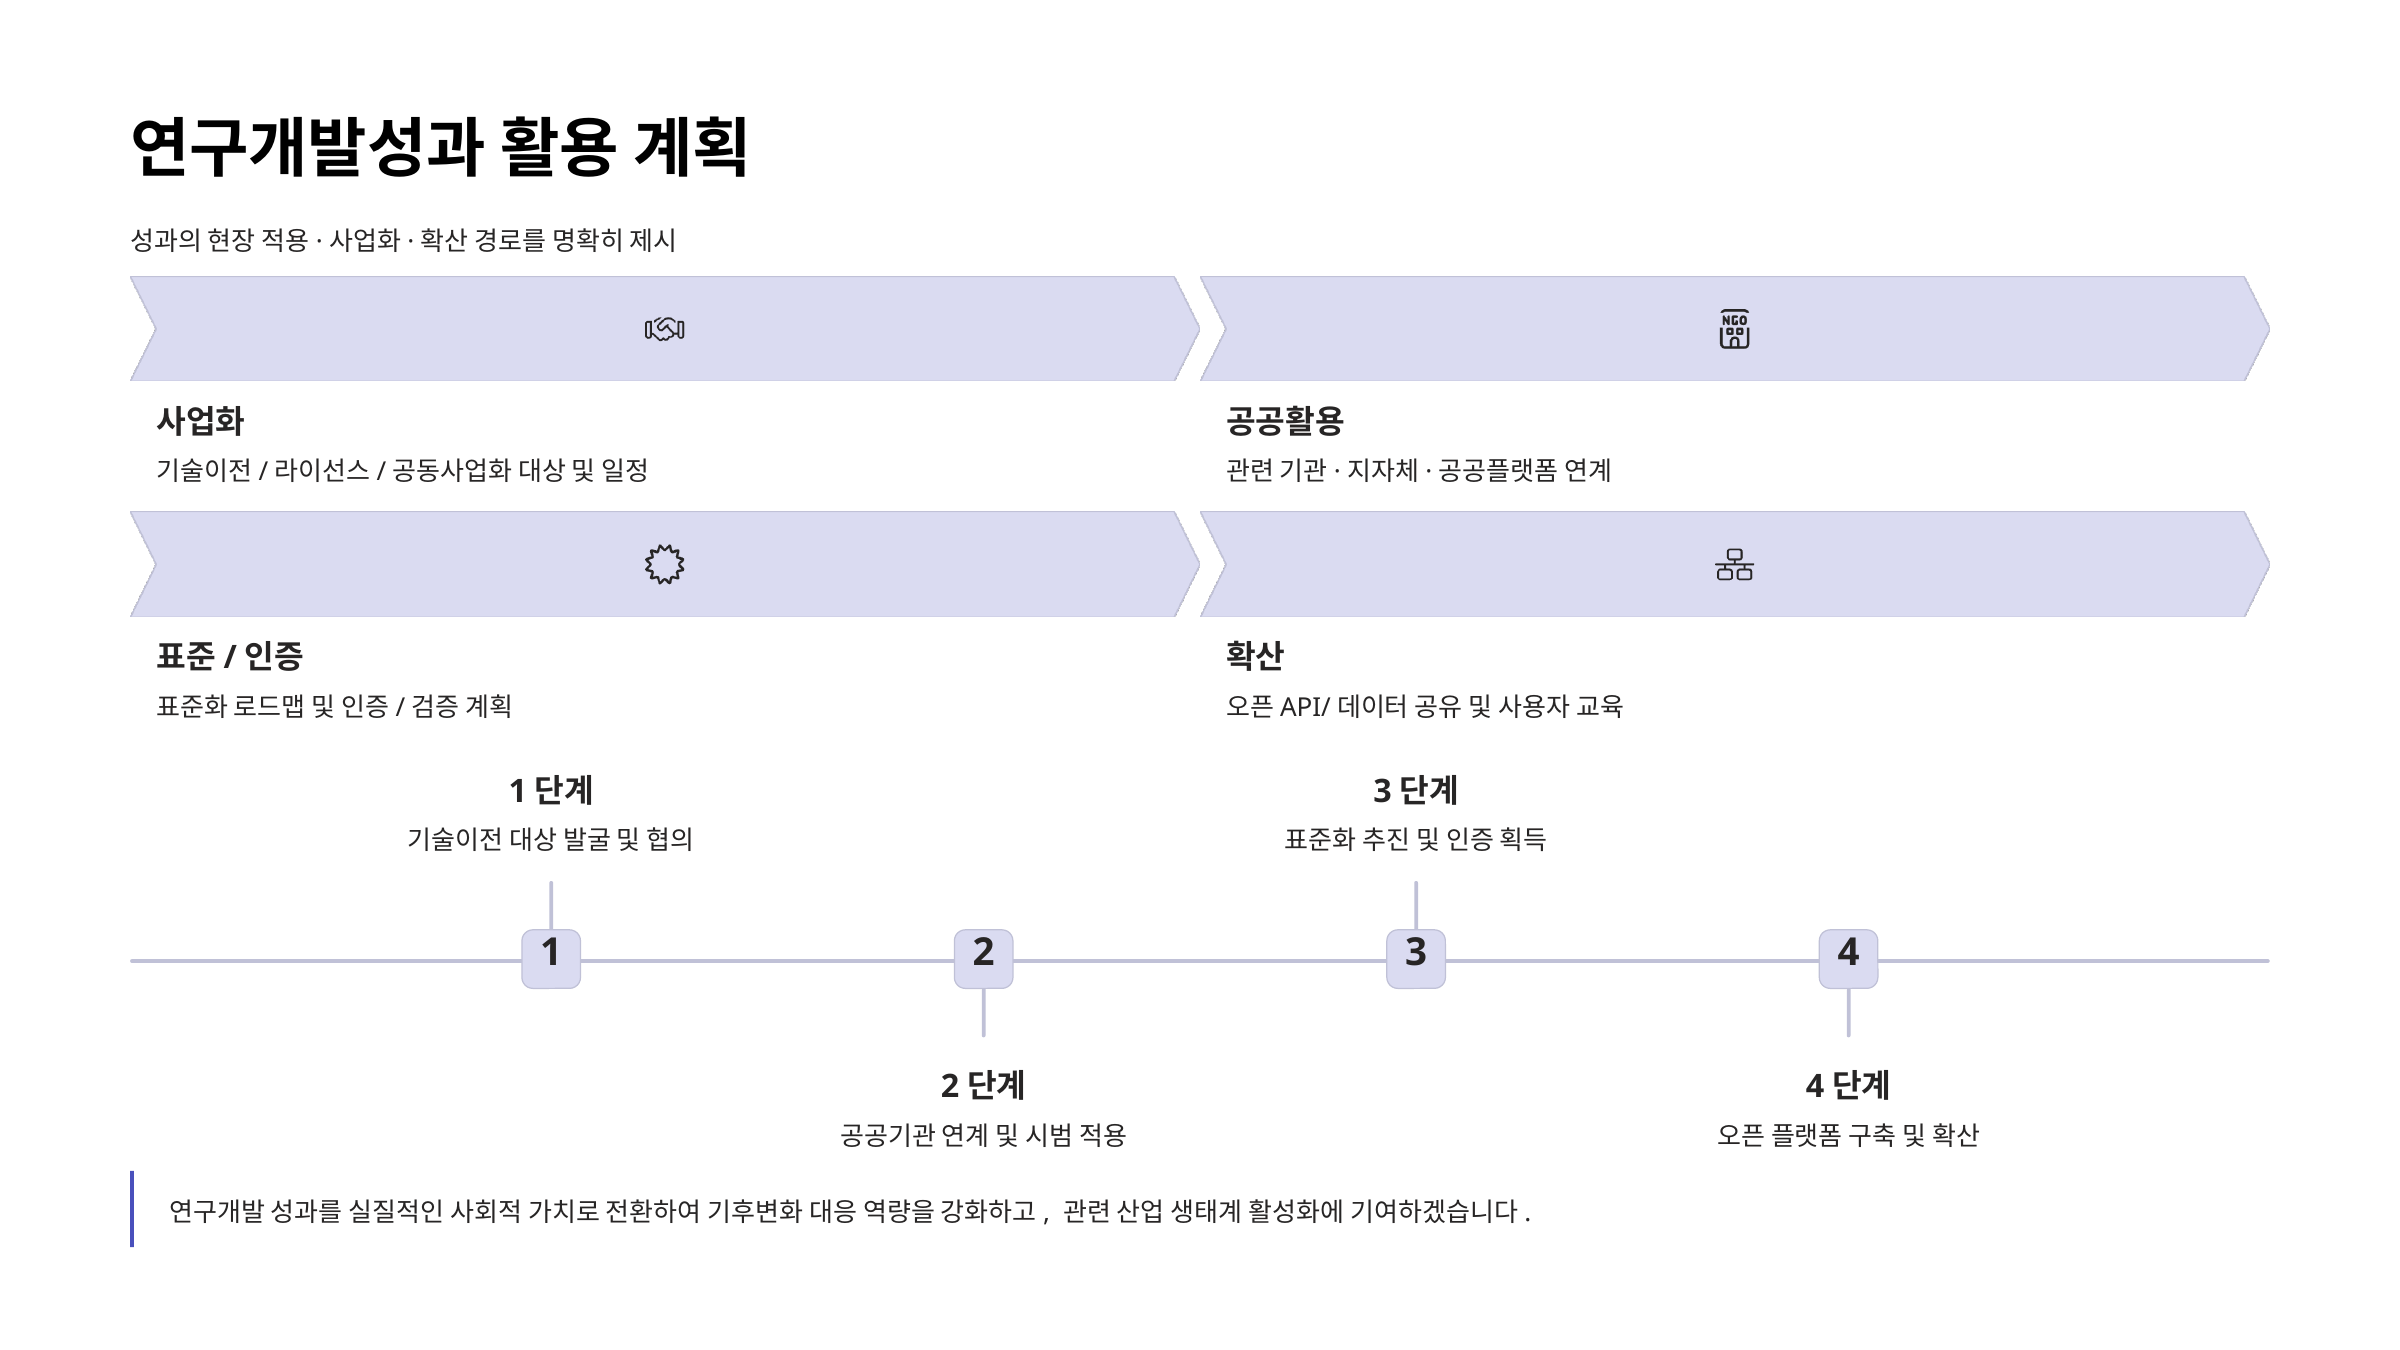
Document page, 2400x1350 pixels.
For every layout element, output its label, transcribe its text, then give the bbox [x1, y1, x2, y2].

text_box 2단계 [820, 1063, 1147, 1104]
text_box 4단계 [1685, 1063, 2012, 1104]
text_box 오픈 플랫폼 구축 및 확산 [1453, 1114, 2244, 1151]
text_box 공공기관 연계 및 시범 적용 [588, 1114, 1379, 1151]
text_box [1013, 959, 1386, 963]
text_box 기술이전 대상 발굴 및 협의 [156, 819, 947, 855]
text_box [954, 929, 1013, 989]
text_box 연구개발성과 활용 계획 [130, 102, 782, 184]
text_box 4 [1829, 934, 1869, 984]
text_box 2 [964, 934, 1004, 984]
picture [130, 276, 2270, 381]
text_box [1846, 989, 1851, 1038]
text_box [1878, 959, 2270, 963]
picture [130, 511, 2270, 617]
text_box 표준화 추진 및 인증 획득 [1021, 819, 1812, 855]
text_box [1386, 929, 1446, 989]
text_box 연구개발 성과를 실질적인 사회적 가치로 전환하여 기후변화 대응 역량을 강화하고, 관련 산업 생태계 활성화에 기여하겠습니다. [169, 1191, 2270, 1227]
text_box 3단계 [1253, 767, 1579, 809]
text_box 관련 기관·지자체·공공플랫폼 연계 [1226, 450, 2244, 486]
text_box 성과의 현장 적용·사업화·확산 경로를 명확히 제시 [130, 220, 2270, 256]
text_box [1446, 959, 1819, 963]
text_box [581, 959, 954, 963]
text_box [521, 929, 581, 989]
text_box [981, 989, 986, 1038]
text_box [130, 959, 521, 963]
text_box 공공활용 [1226, 398, 1552, 440]
text_box [1414, 881, 1419, 929]
text_box 표준/인증 [156, 634, 482, 675]
text_box 3 [1396, 934, 1436, 984]
text_box [549, 881, 554, 929]
text_box 확산 [1226, 634, 1552, 675]
text_box [1819, 929, 1878, 989]
text_box 1단계 [388, 767, 715, 809]
text_box [130, 1170, 134, 1248]
text_box 1 [531, 934, 571, 984]
text_box 표준화 로드맵 및 인증/검증 계획 [156, 685, 1174, 722]
text_box 오픈API/데이터 공유 및 사용자 교육 [1226, 685, 2244, 722]
text_box 사업화 [156, 398, 482, 440]
text_box 기술이전/라이선스/공동사업화 대상 및 일정 [156, 450, 1174, 486]
